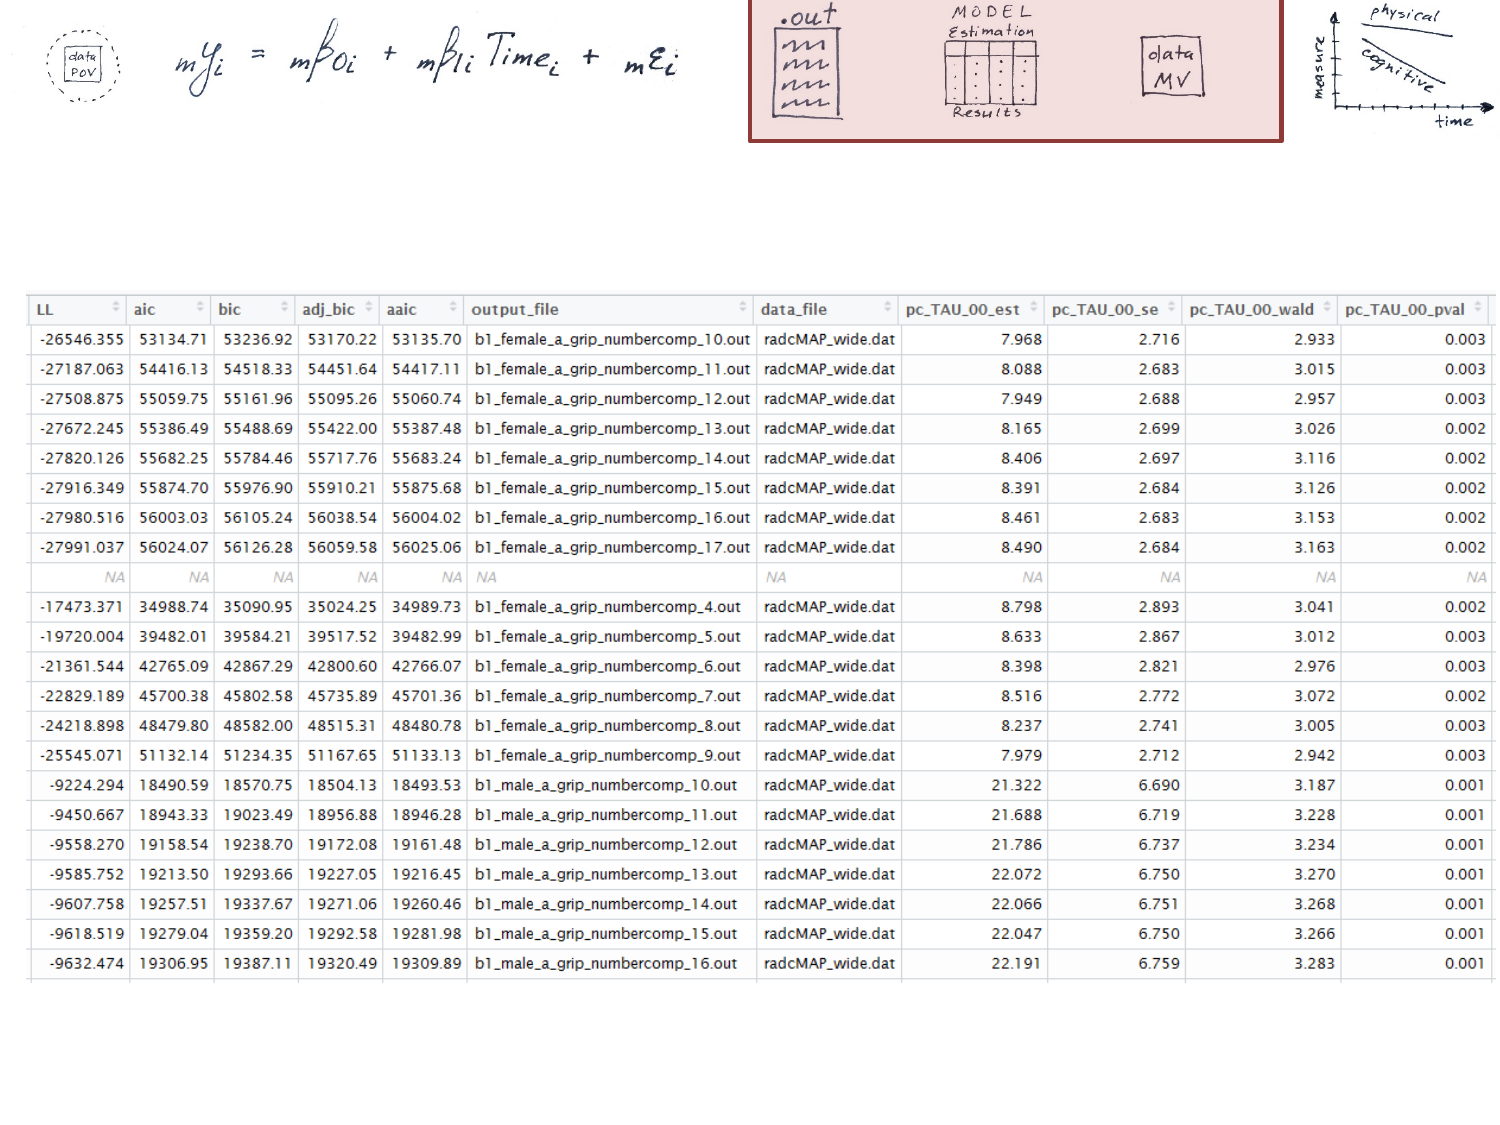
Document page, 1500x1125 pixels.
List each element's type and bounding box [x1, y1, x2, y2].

picture [26, 290, 1497, 983]
picture [0, 0, 1500, 138]
